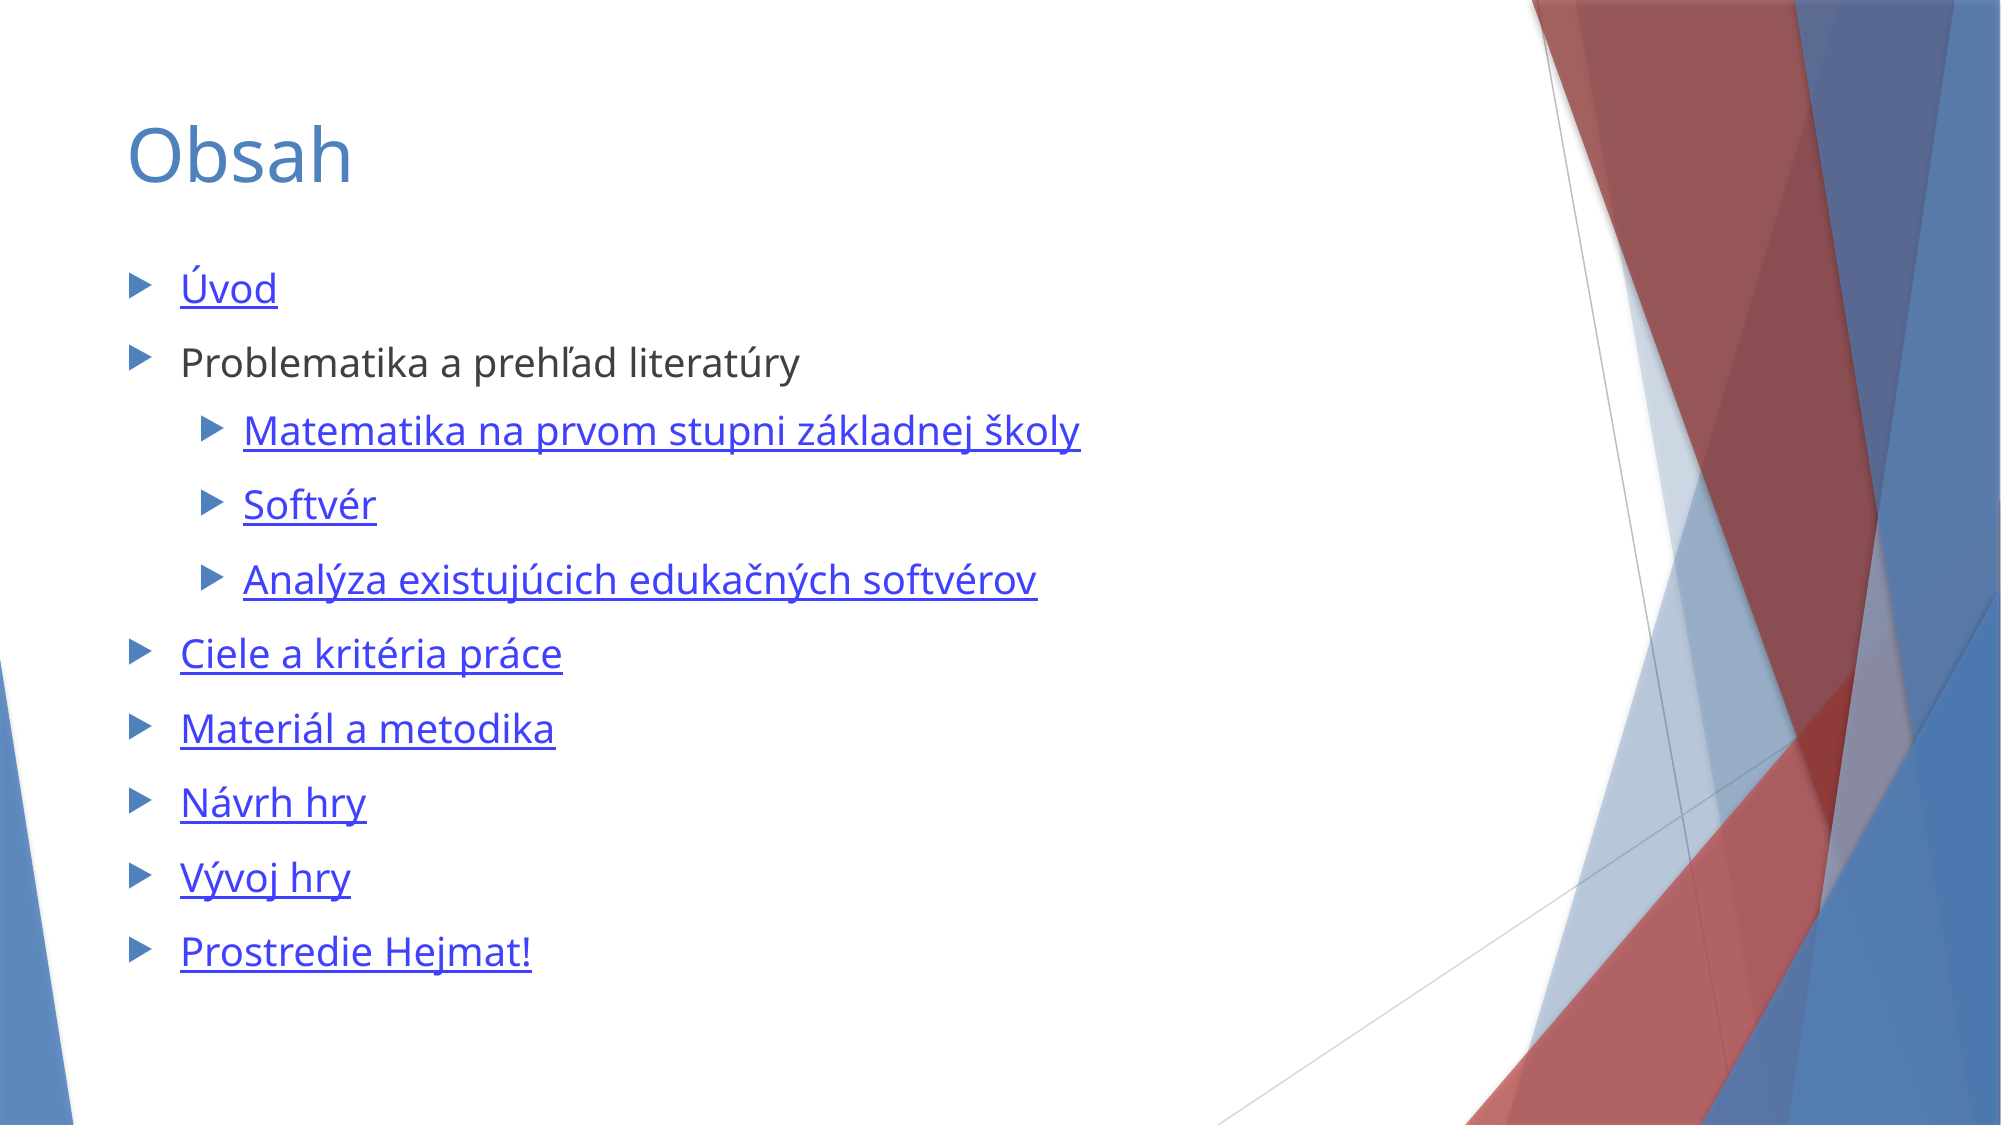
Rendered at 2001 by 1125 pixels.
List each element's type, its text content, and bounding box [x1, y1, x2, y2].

title Obsah [111, 99, 1522, 255]
list Úvod Problematika a prehľad literatúry Matematika na prvom stupni základnej školy Softvér Analýza existujúcich edukačných softvérov Ciele a kritéria práce Materiál a metodika Návrh hry Vývoj hry Prostredie Hejmat! [111, 255, 1522, 992]
